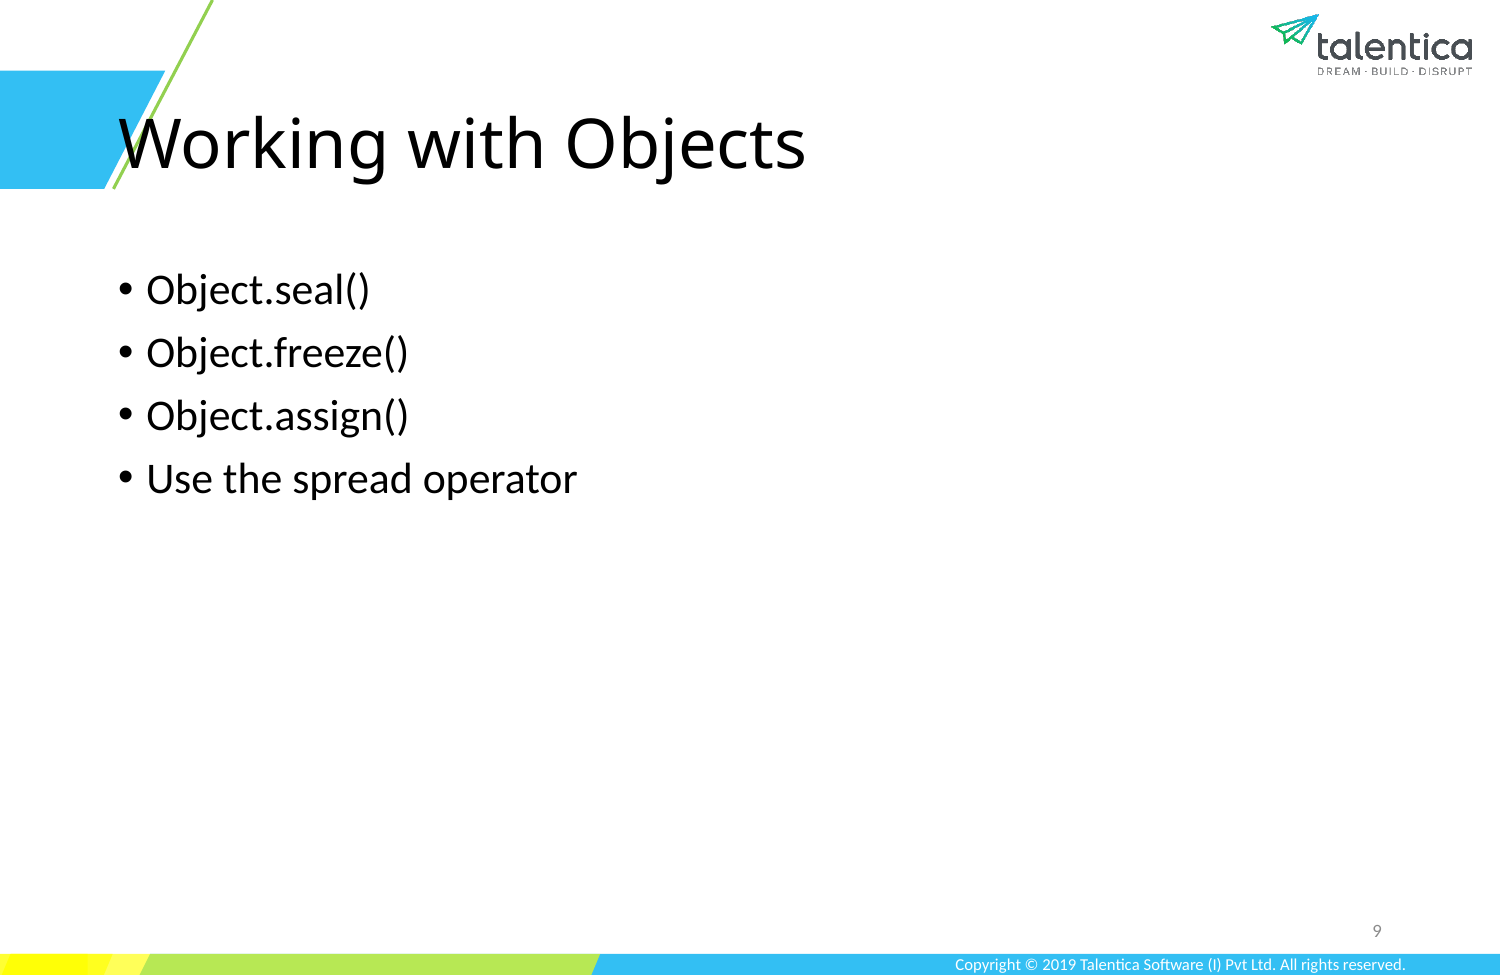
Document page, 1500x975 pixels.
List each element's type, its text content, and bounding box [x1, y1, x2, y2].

picture [1262, 6, 1482, 83]
list Object.seal() Object.freeze() Object.assign() Use the spread operator [103, 259, 1397, 879]
slide_number 9 [1059, 903, 1397, 956]
title Working with Objects [103, 51, 1397, 241]
